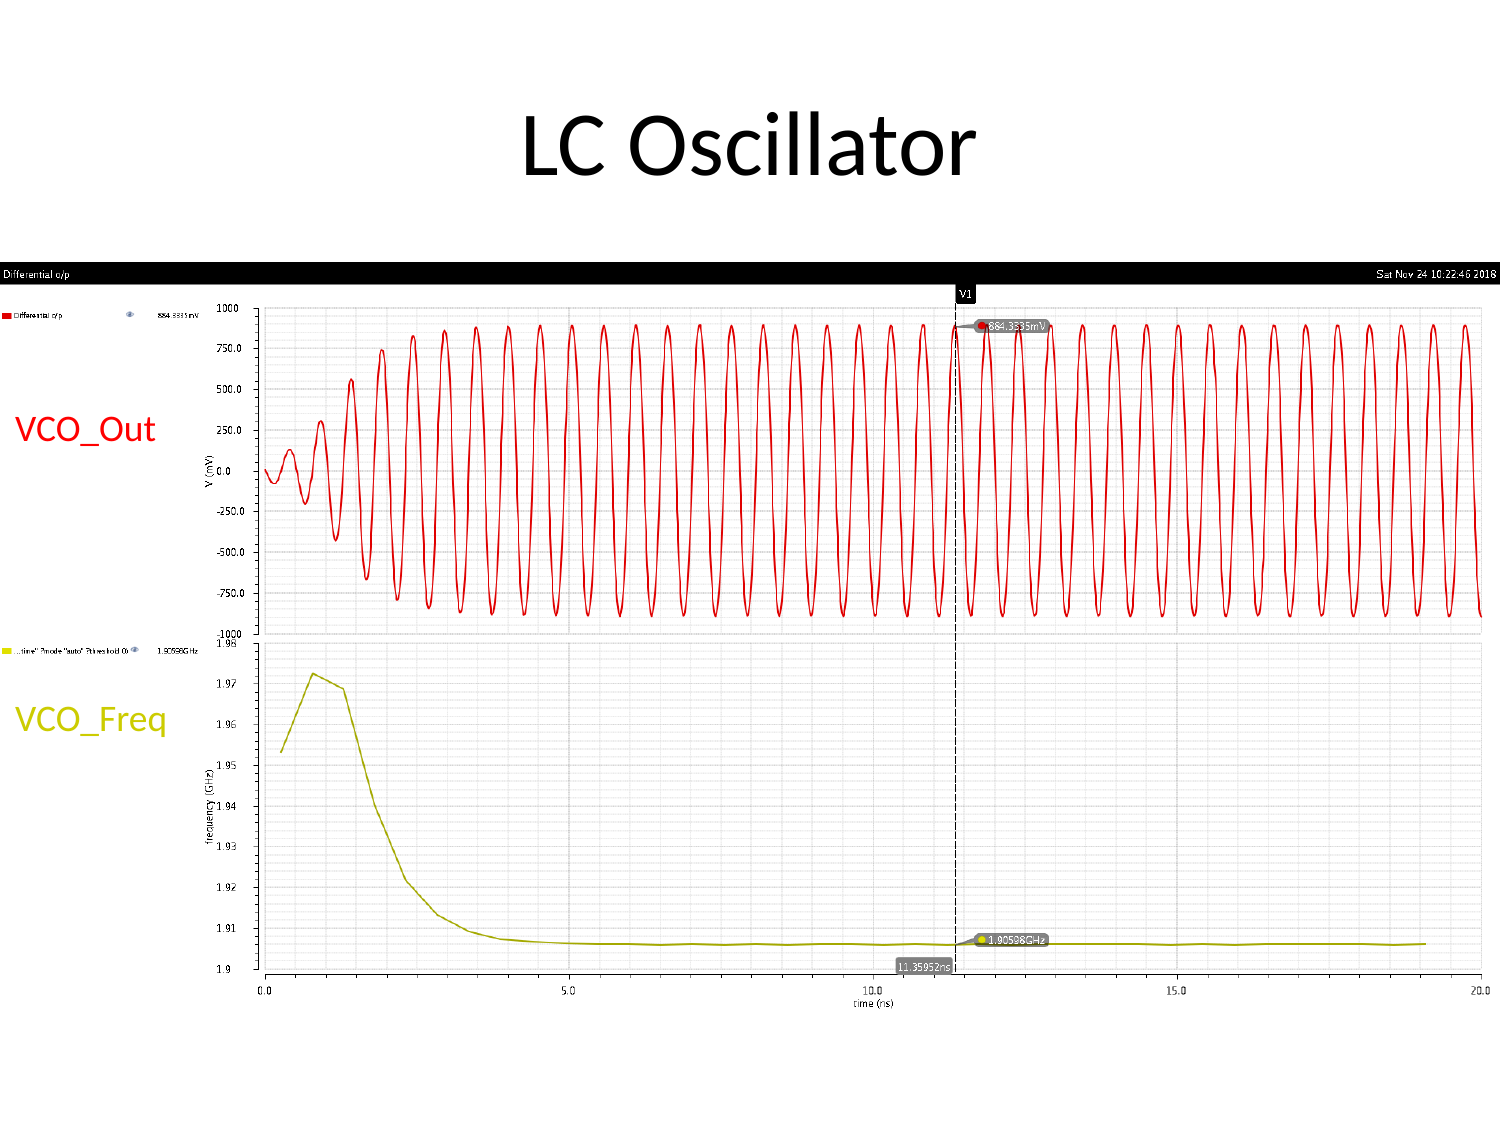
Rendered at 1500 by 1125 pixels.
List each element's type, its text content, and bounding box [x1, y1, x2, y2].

title LC Oscillator [75, 45, 1425, 233]
picture [0, 262, 1500, 1009]
